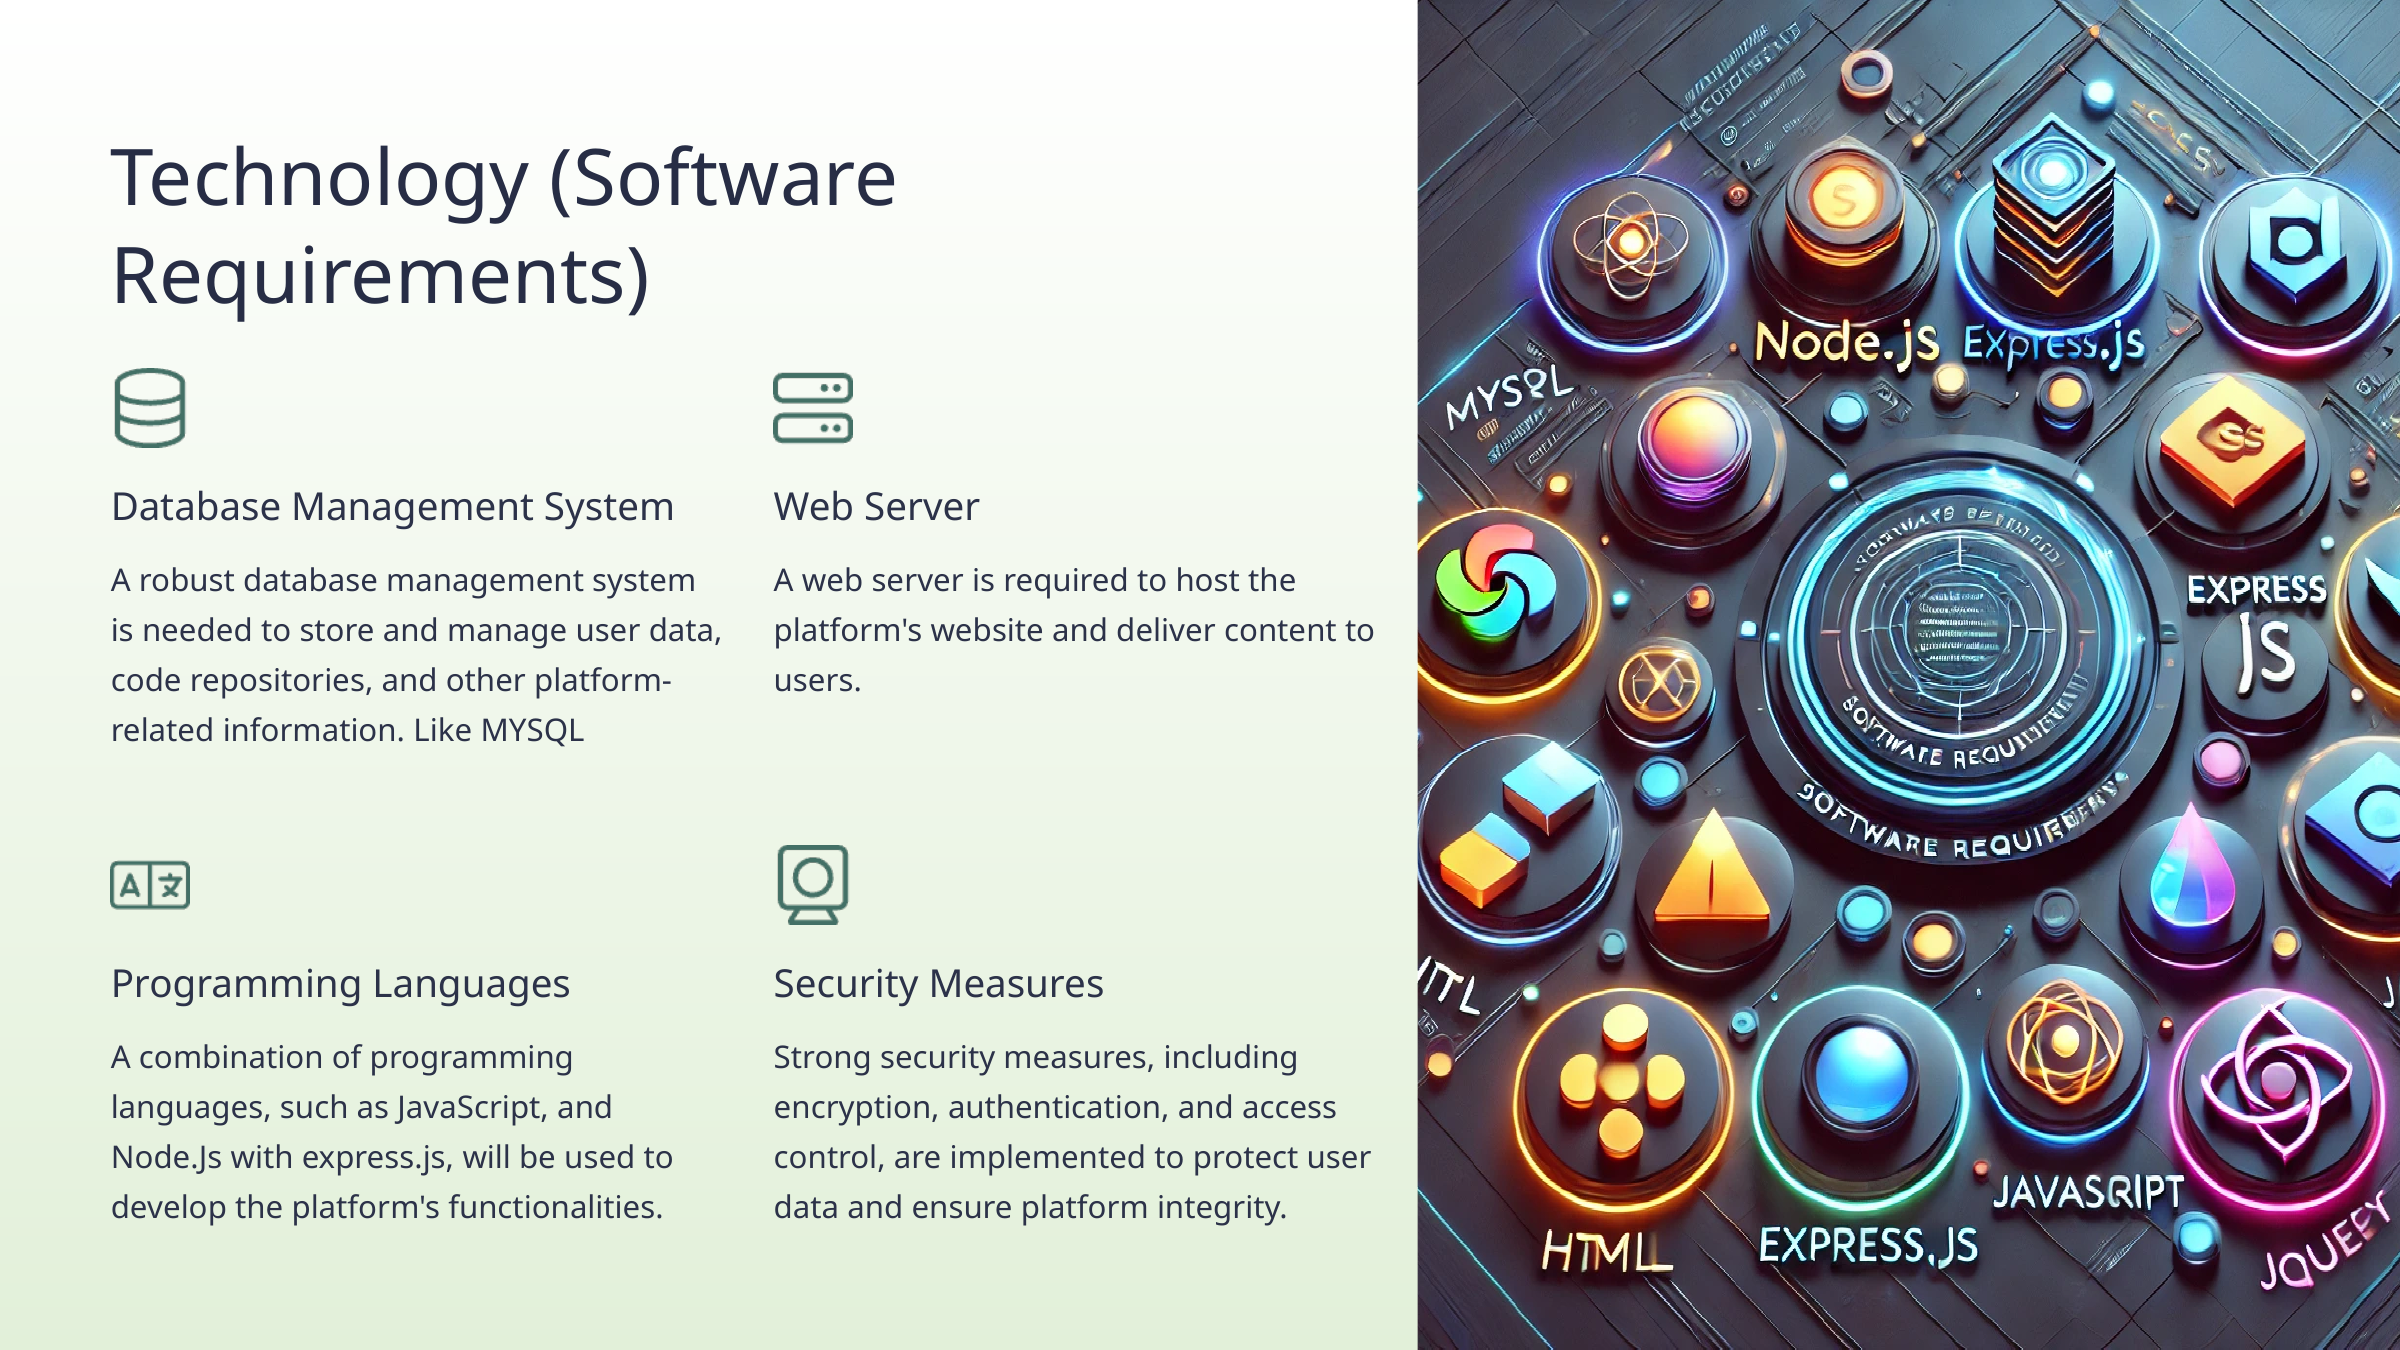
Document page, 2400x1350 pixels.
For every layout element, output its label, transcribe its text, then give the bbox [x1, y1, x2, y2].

text_box Strong security measures, including encryption, authentication, and access control, are implemented to protect user data and ensure platform integrity. [773, 1024, 1390, 1227]
picture [110, 368, 190, 448]
picture [773, 845, 853, 925]
text_box Security Measures [773, 955, 1170, 1006]
picture [1417, 0, 2400, 1350]
text_box A combination of programming languages, such as JavaScript, and Node.Js with express.js, will be used to develop the platform's functionalities. [110, 1024, 727, 1227]
picture [110, 845, 190, 925]
text_box A web server is required to host the platform's website and deliver content to users. [773, 547, 1390, 700]
text_box Technology (Software Requirements) [110, 123, 1390, 321]
text_box A robust database management system is needed to store and manage user data, code repositories, and other platform-related information. Like MYSQL [110, 547, 727, 751]
text_box Database Management System [110, 479, 649, 529]
picture [773, 368, 853, 448]
text_box Web Server [773, 479, 1170, 529]
text_box Programming Languages [110, 955, 545, 1006]
